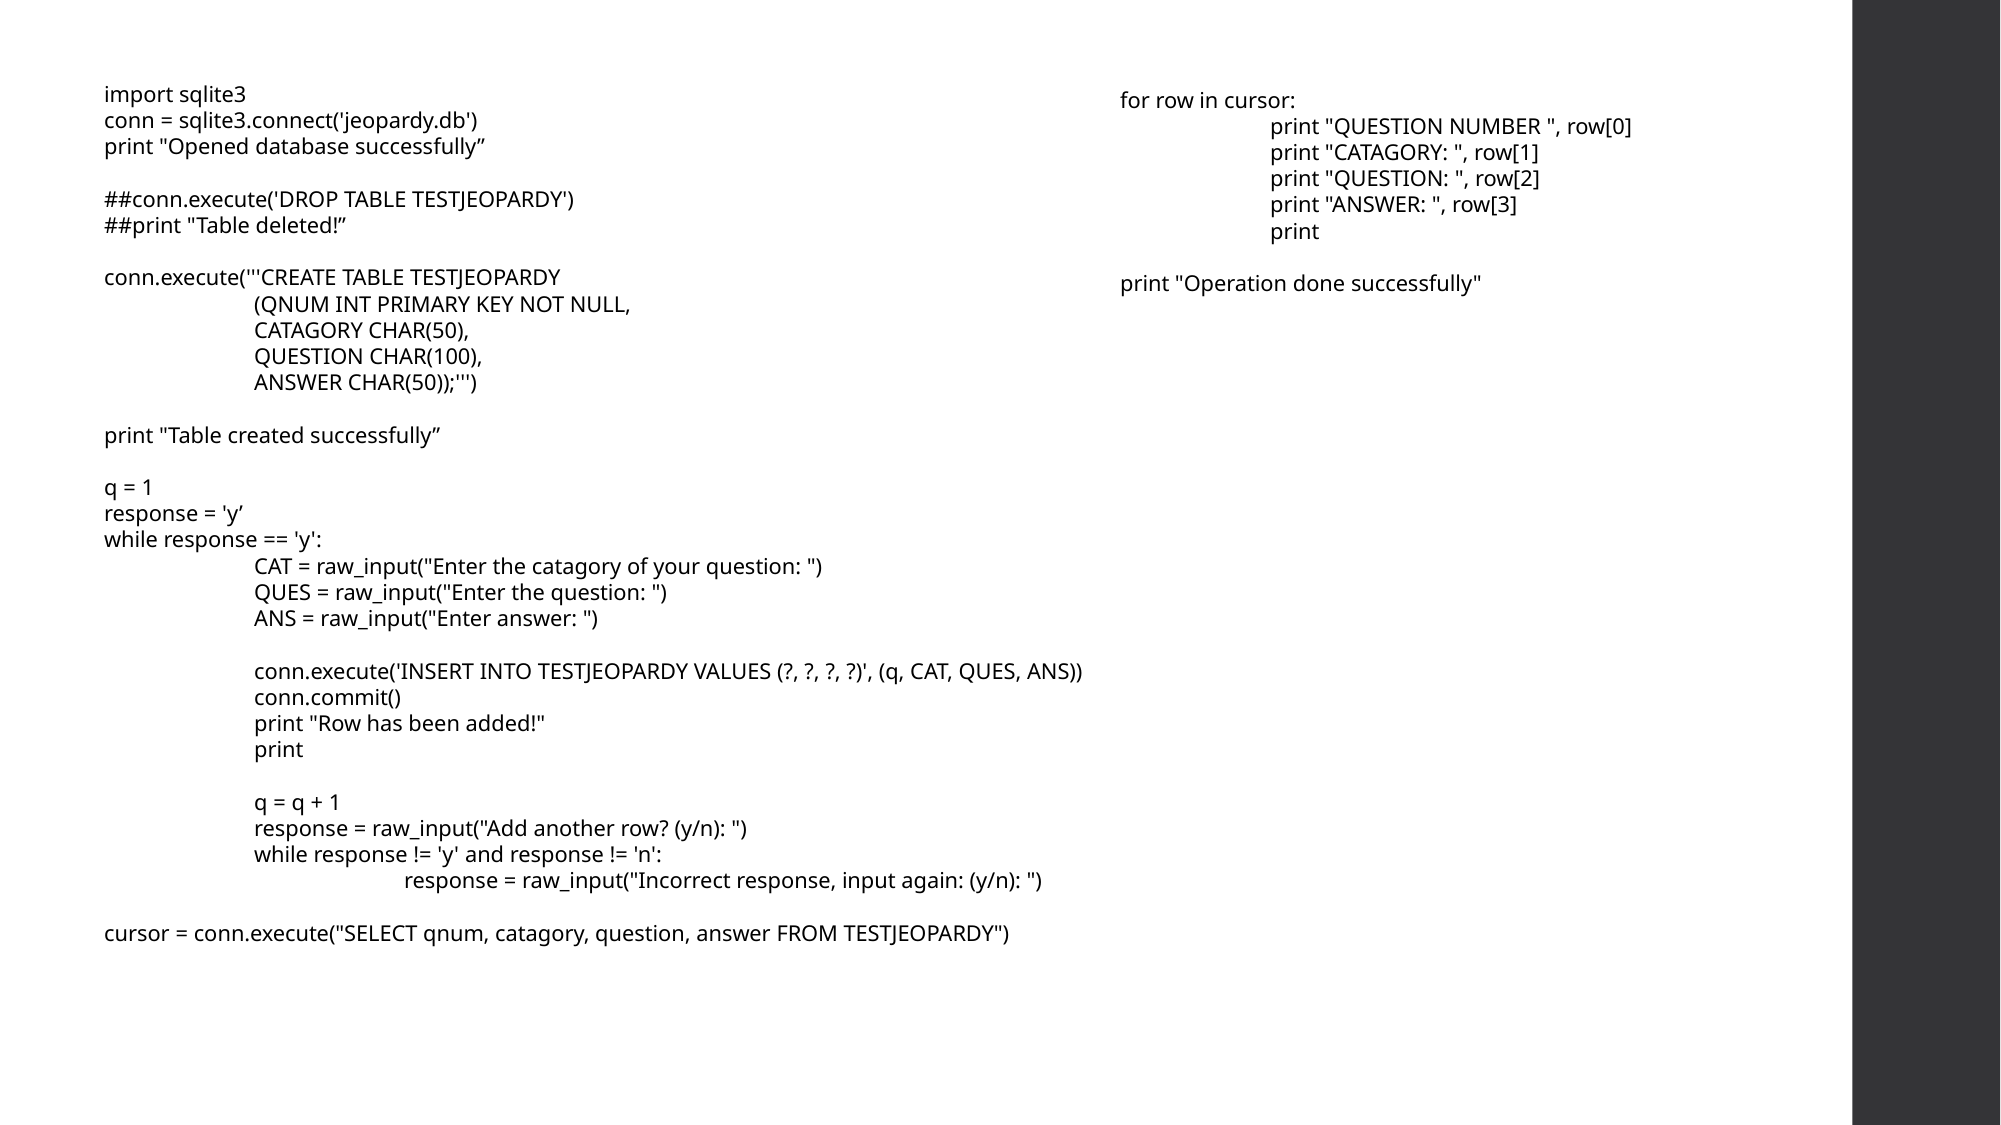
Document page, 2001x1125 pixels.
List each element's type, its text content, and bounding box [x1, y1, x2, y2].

text_box for row in cursor: print "QUESTION NUMBER ", row[0] print "CATAGORY: ", row[1] print "QUESTION: ", row[2] print "ANSWER: ", row[3] print print "Operation done successfully" [1105, 78, 1671, 330]
text_box import sqlite3 conn = sqlite3.connect('jeopardy.db') print "Opened database successfully” ##conn.execute('DROP TABLE TESTJEOPARDY') ##print "Table deleted!” conn.execute('''CREATE TABLE TESTJEOPARDY (QNUM INT PRIMARY KEY NOT NULL, CATAGORY CHAR(50), QUESTION CHAR(100), ANSWER CHAR(50));''') print "Table created successfully” q = 1 response = 'y’ while response == 'y': CAT = raw_input("Enter the catagory of your question: ") QUES = raw_input("Enter the question: ") ANS = raw_input("Enter answer: ") conn.execute('INSERT INTO TESTJEOPARDY VALUES (?, ?, ?, ?)', (q, CAT, QUES, ANS)) conn.commit() print "Row has been added!" print q = q + 1 response = raw_input("Add another row? (y/n): ") while response != 'y' and response != 'n': response = raw_input("Incorrect response, input again: (y/n): ") cursor = conn.execute("SELECT qnum, catagory, question, answer FROM TESTJEOPARDY") [89, 72, 1099, 980]
